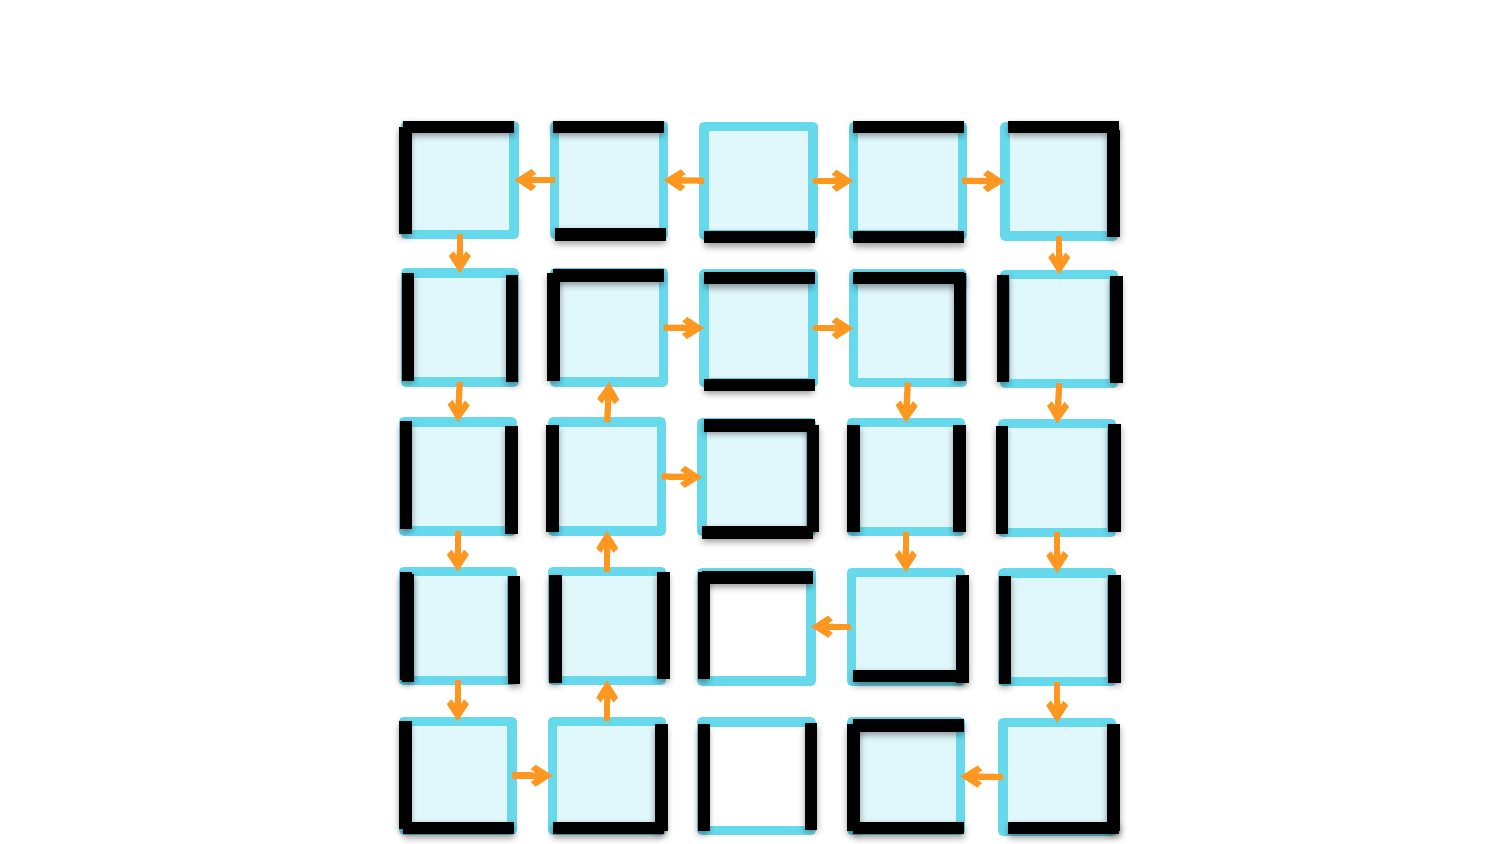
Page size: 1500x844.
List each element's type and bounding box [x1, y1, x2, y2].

text_box [1004, 136, 1103, 236]
text_box [1010, 274, 1114, 384]
text_box [554, 139, 664, 228]
text_box [414, 422, 513, 531]
text_box [415, 273, 507, 382]
text_box [413, 571, 513, 681]
text_box [702, 437, 802, 526]
text_box [865, 739, 961, 821]
text_box [851, 572, 961, 671]
text_box [905, 382, 909, 423]
text_box [564, 288, 664, 382]
text_box [1002, 722, 1112, 832]
text_box [1002, 573, 1112, 682]
text_box [415, 139, 515, 235]
text_box [606, 381, 610, 423]
text_box [702, 721, 809, 831]
text_box [704, 291, 813, 378]
text_box [704, 126, 813, 231]
text_box [552, 721, 662, 822]
text_box [851, 422, 961, 532]
text_box [1056, 383, 1060, 424]
text_box [412, 721, 513, 821]
text_box [1002, 423, 1109, 533]
text_box [552, 422, 662, 531]
text_box [853, 291, 950, 383]
text_box [552, 571, 658, 681]
text_box [713, 591, 811, 682]
text_box [853, 139, 963, 231]
